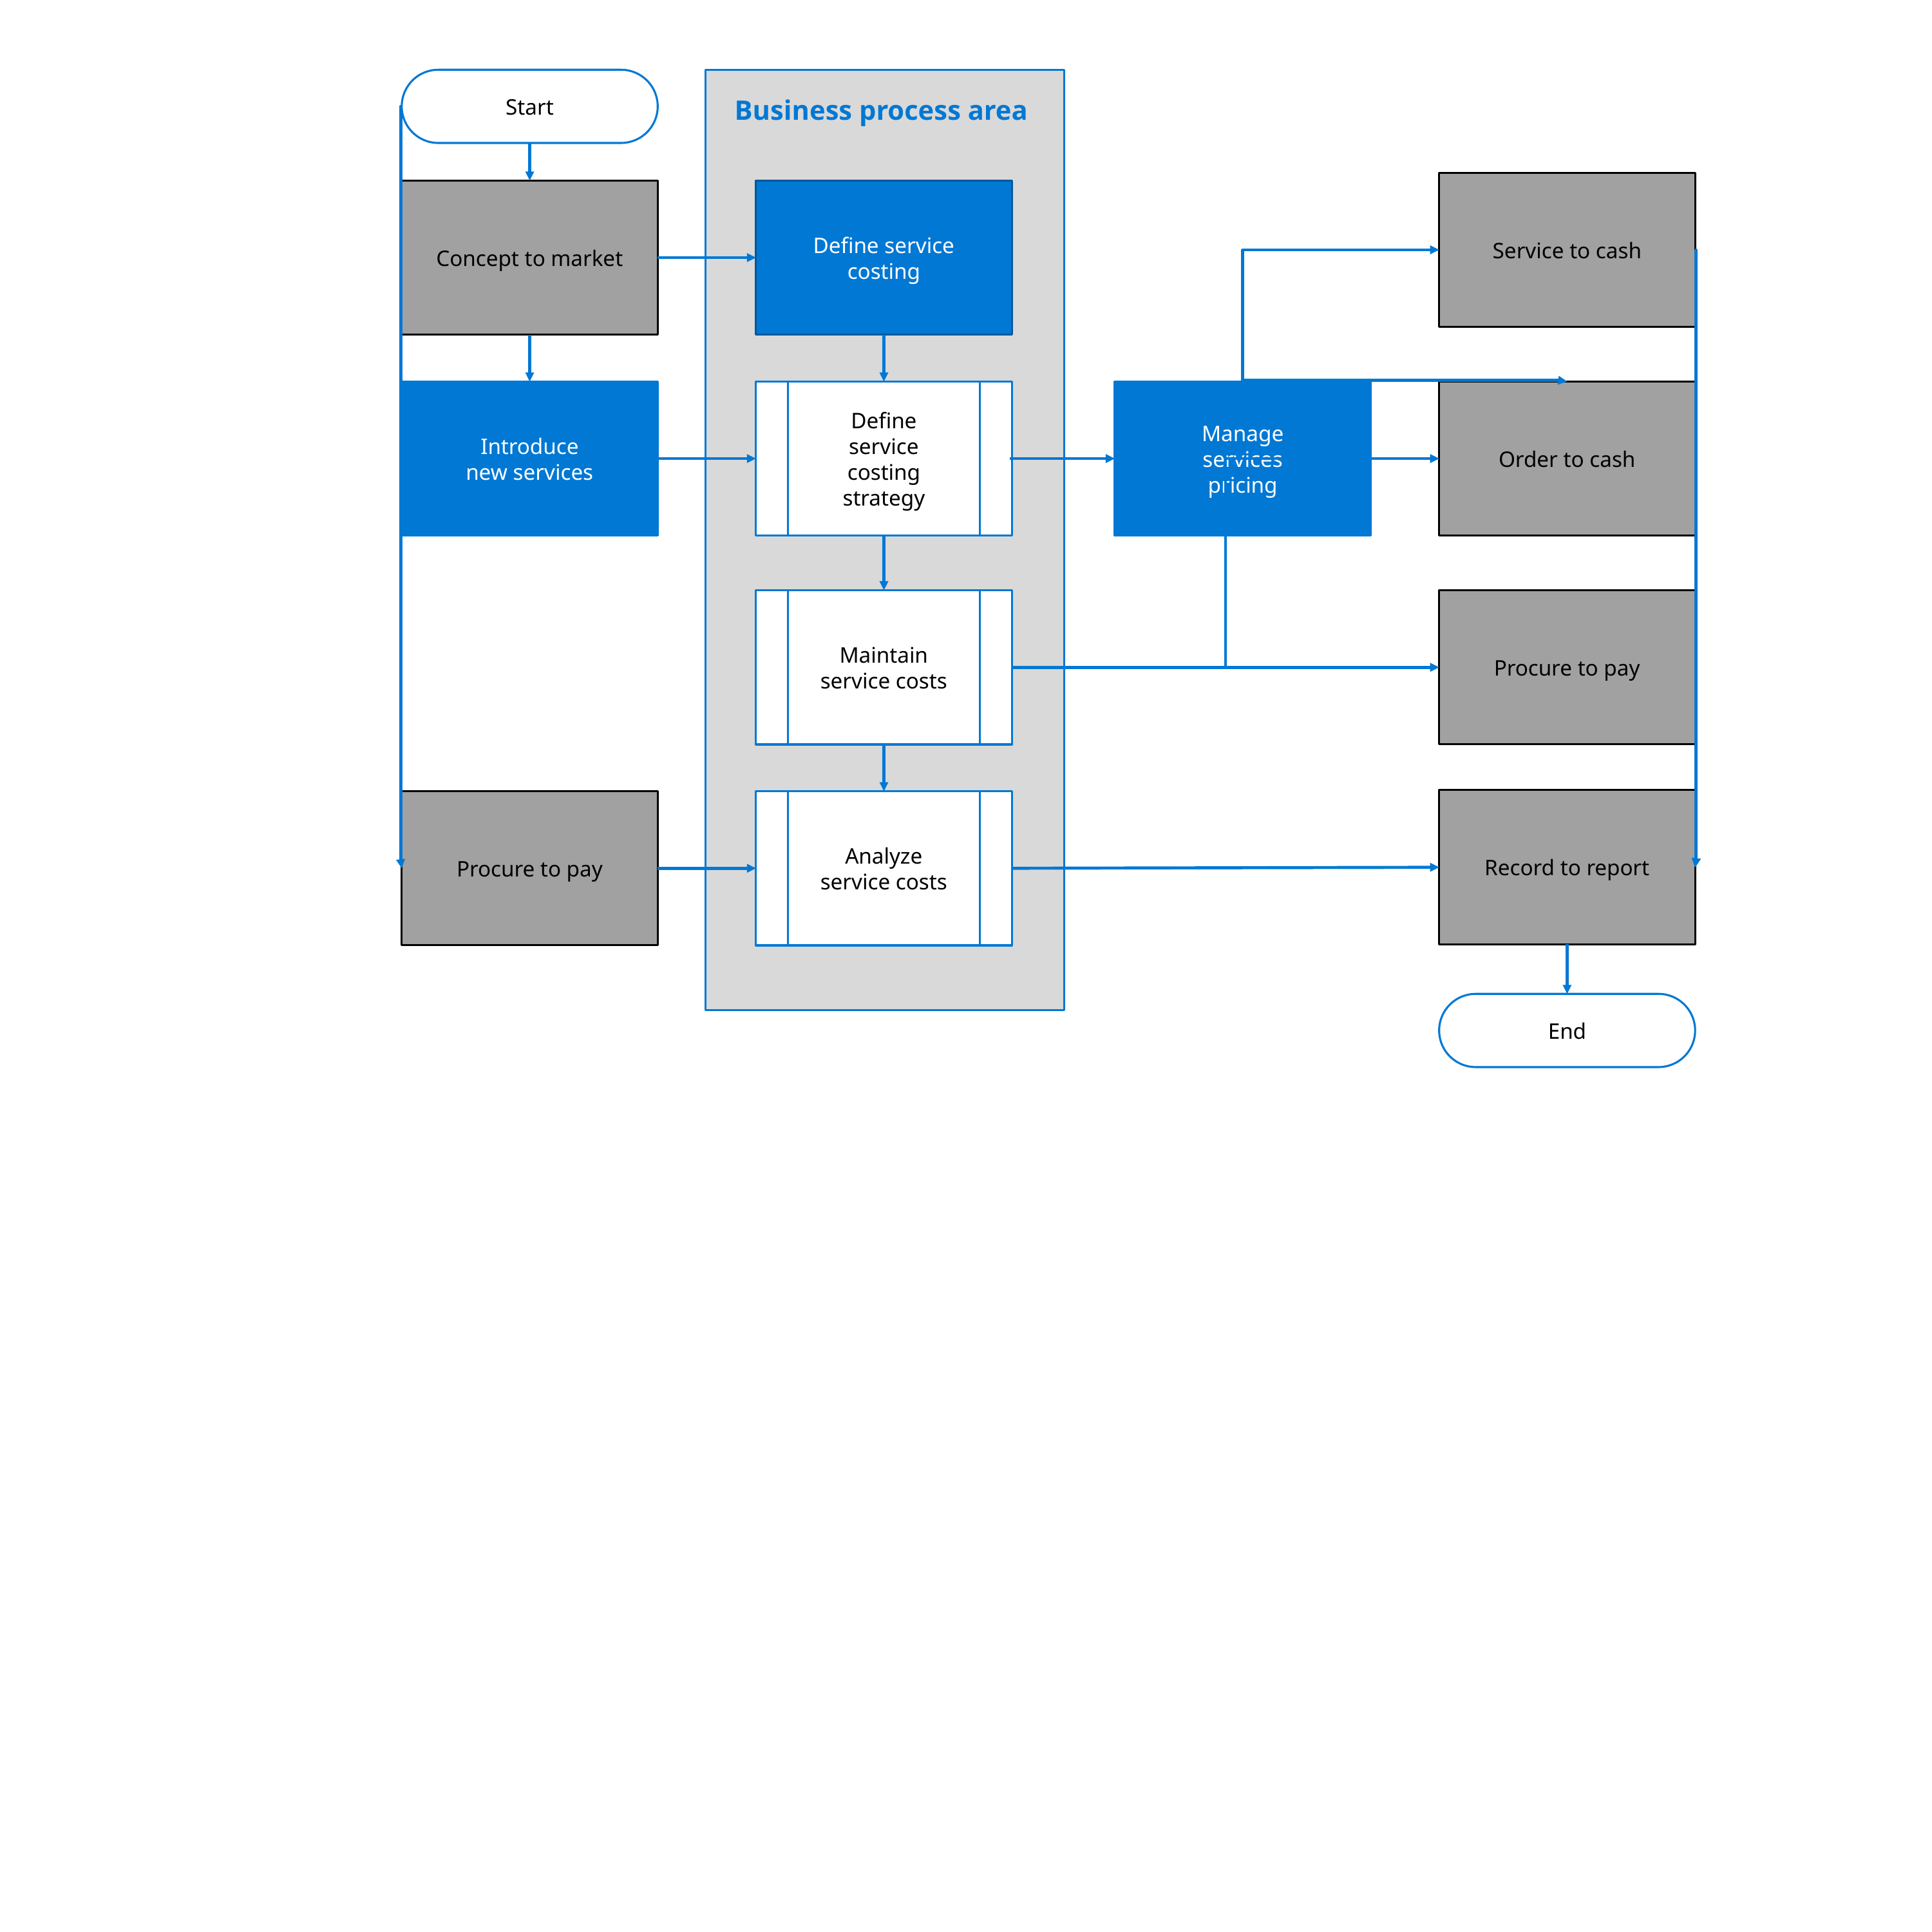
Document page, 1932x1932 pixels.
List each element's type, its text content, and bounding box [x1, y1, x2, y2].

text_box Concept to market [402, 180, 658, 335]
text_box Manage services pricing [1114, 381, 1371, 458]
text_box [1274, 217, 1407, 414]
text_box End [1438, 993, 1696, 1068]
text_box Business process area [705, 459, 883, 867]
text_box Procure to pay [401, 791, 658, 946]
text_box Business process area [705, 70, 1065, 457]
text_box Introduce new services [402, 381, 658, 536]
text_box Service to cash [1439, 172, 1696, 327]
text_box Define service costing [755, 180, 1012, 336]
text_box Start [401, 69, 659, 144]
text_box Business process area [885, 669, 1065, 866]
text_box Order to cash [1439, 381, 1694, 536]
text_box Maintain service costs [755, 590, 1012, 745]
text_box Procure to pay [1439, 590, 1694, 745]
text_box Business process area [885, 536, 1011, 590]
text_box Define service costing strategy [755, 381, 1012, 536]
text_box Record to report [1439, 790, 1696, 945]
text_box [1011, 458, 1439, 667]
text_box Business process area [705, 258, 883, 458]
text_box Business process area [705, 869, 1065, 1010]
text_box Analyze service costs [755, 791, 1012, 946]
